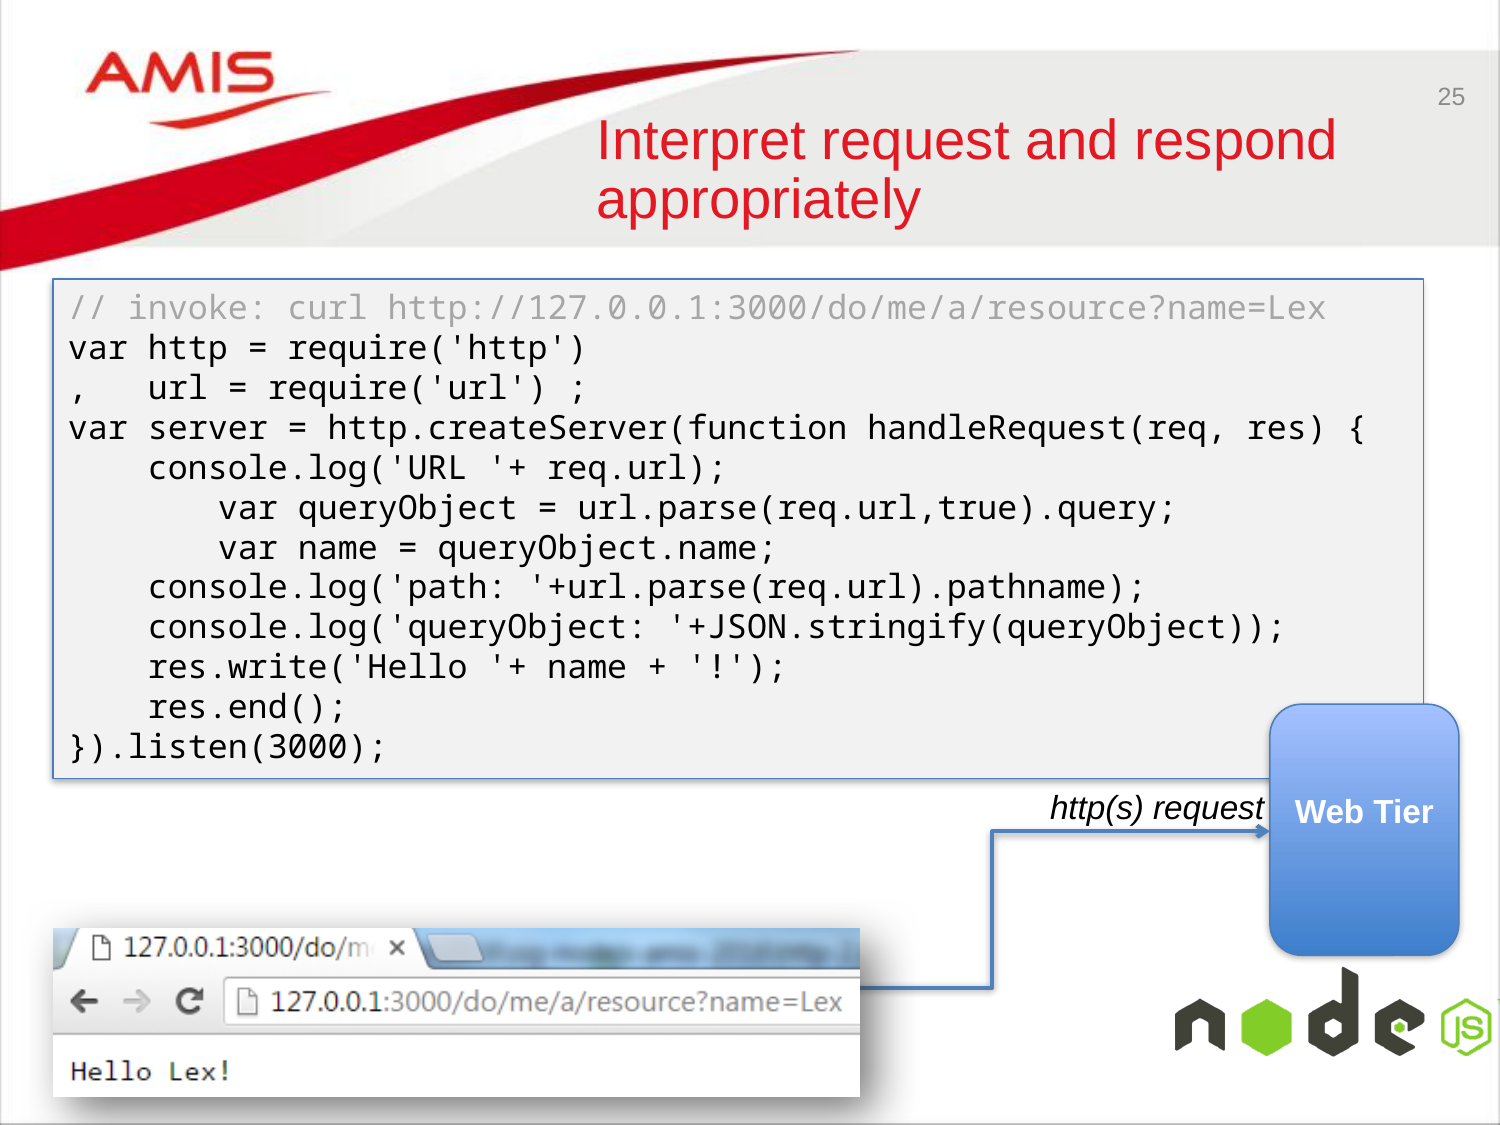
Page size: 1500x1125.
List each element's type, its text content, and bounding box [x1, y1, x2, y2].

picture [0, 0, 1500, 1125]
text_box http(s) request [1035, 778, 1280, 834]
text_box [714, 831, 1271, 988]
title Interpret request and respond appropriately [596, 90, 1447, 253]
text_box // invoke: curl http://127.0.0.1:3000/do/me/a/resource?name=Lex var http = require('http') , url = require('url') ; var server = http.createServer(function handleRequest(req, res) { console.log('URL '+ req.url); var queryObject = url.parse(req.url,true).query; var name = queryObject.name; console.log('path: '+url.parse(req.url).pathname); console.log('queryObject: '+JSON.stringify(queryObject)); res.write('Hello '+ name + '!'); res.end(); }).listen(3000); [53, 278, 1481, 773]
slide_number 25 [1328, 54, 1481, 138]
text_box [52, 278, 1264, 779]
text_box Web Tier [1269, 703, 1460, 927]
